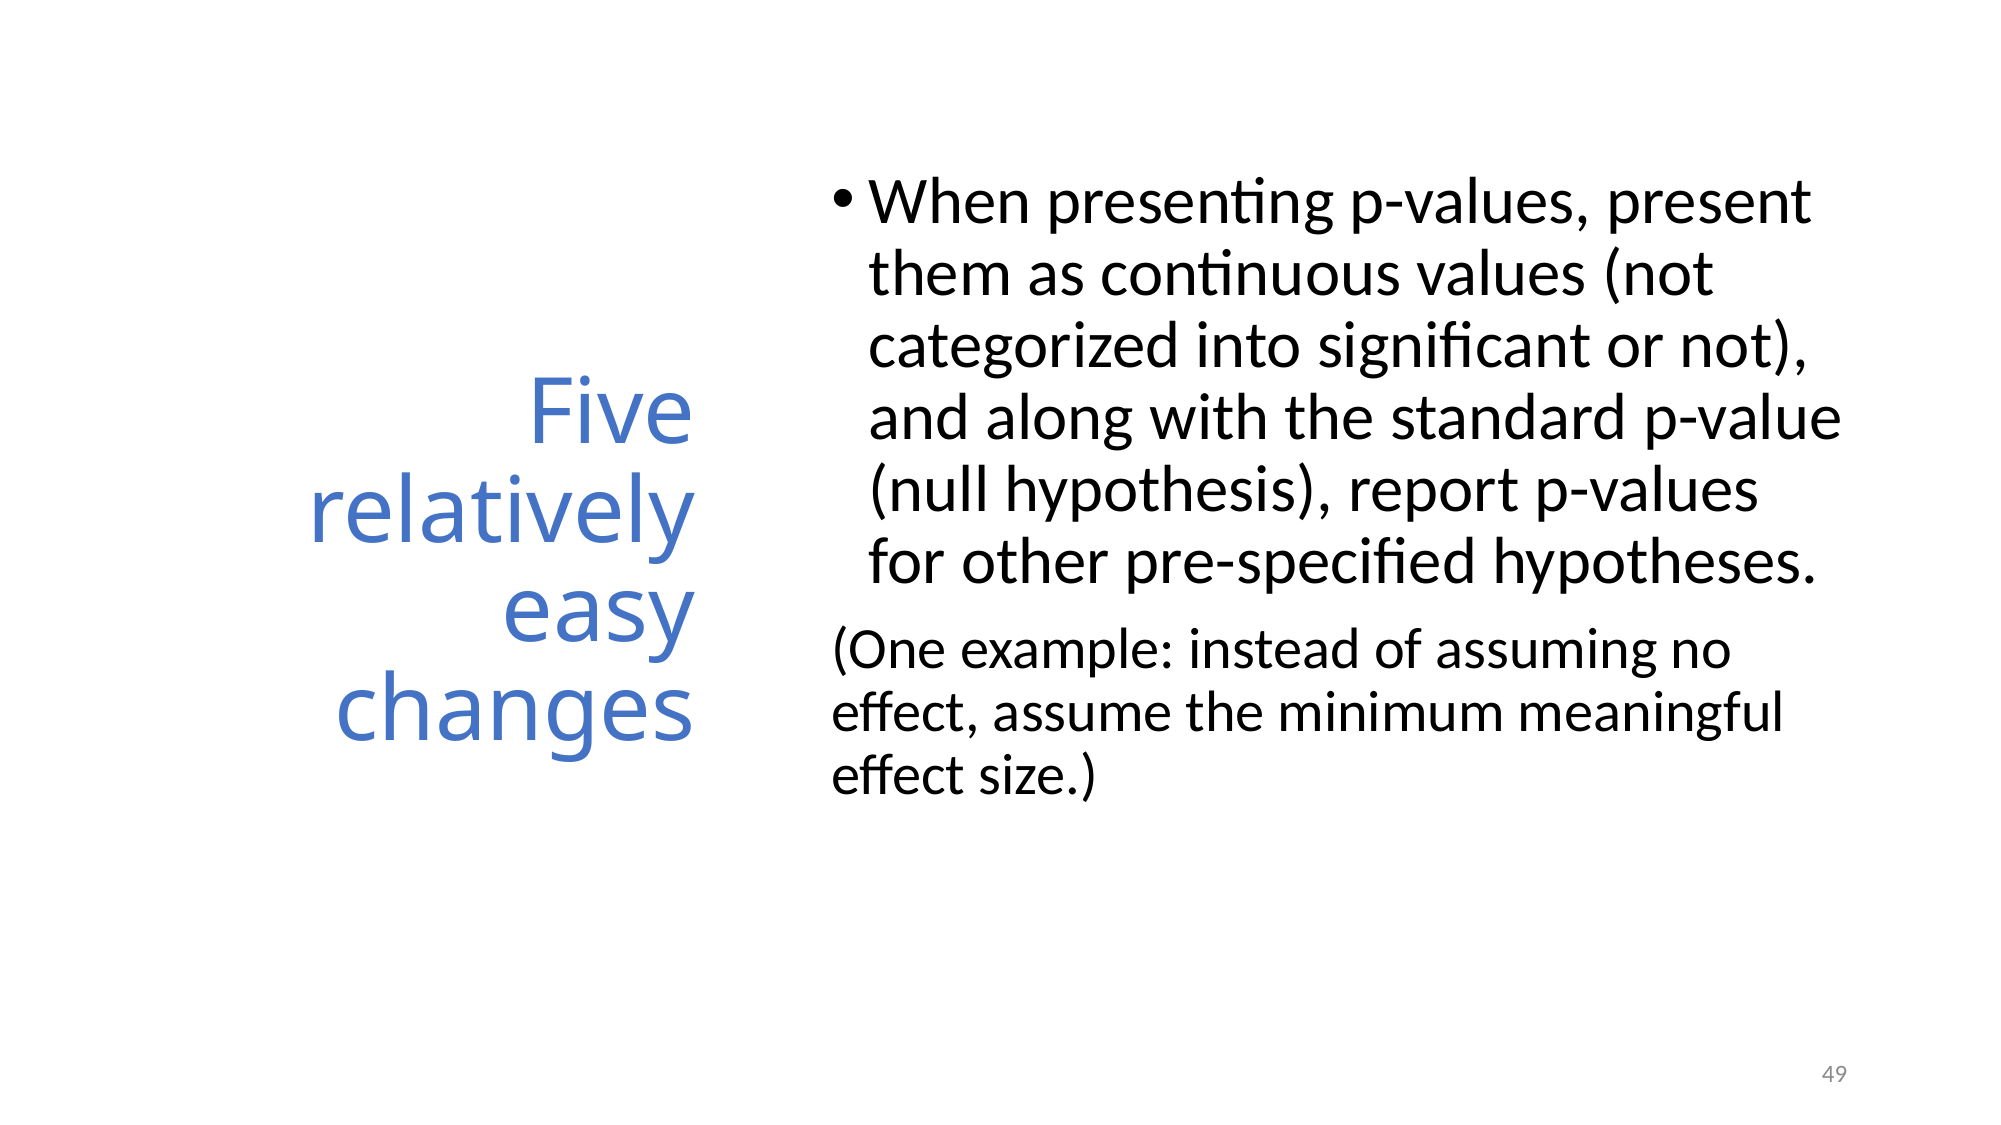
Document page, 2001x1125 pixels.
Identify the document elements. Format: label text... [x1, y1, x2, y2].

slide_number 49 [1412, 1042, 1863, 1103]
list When presenting p-values, present them as continuous values (not categorized into significant or not), and along with the standard p-value (null hypothesis), report p-values for other pre-specified hypotheses. (One example: instead of assuming no effect, assume the minimum meaningful effect size.) [816, 158, 1863, 967]
title Five relatively easy changes [137, 158, 711, 967]
